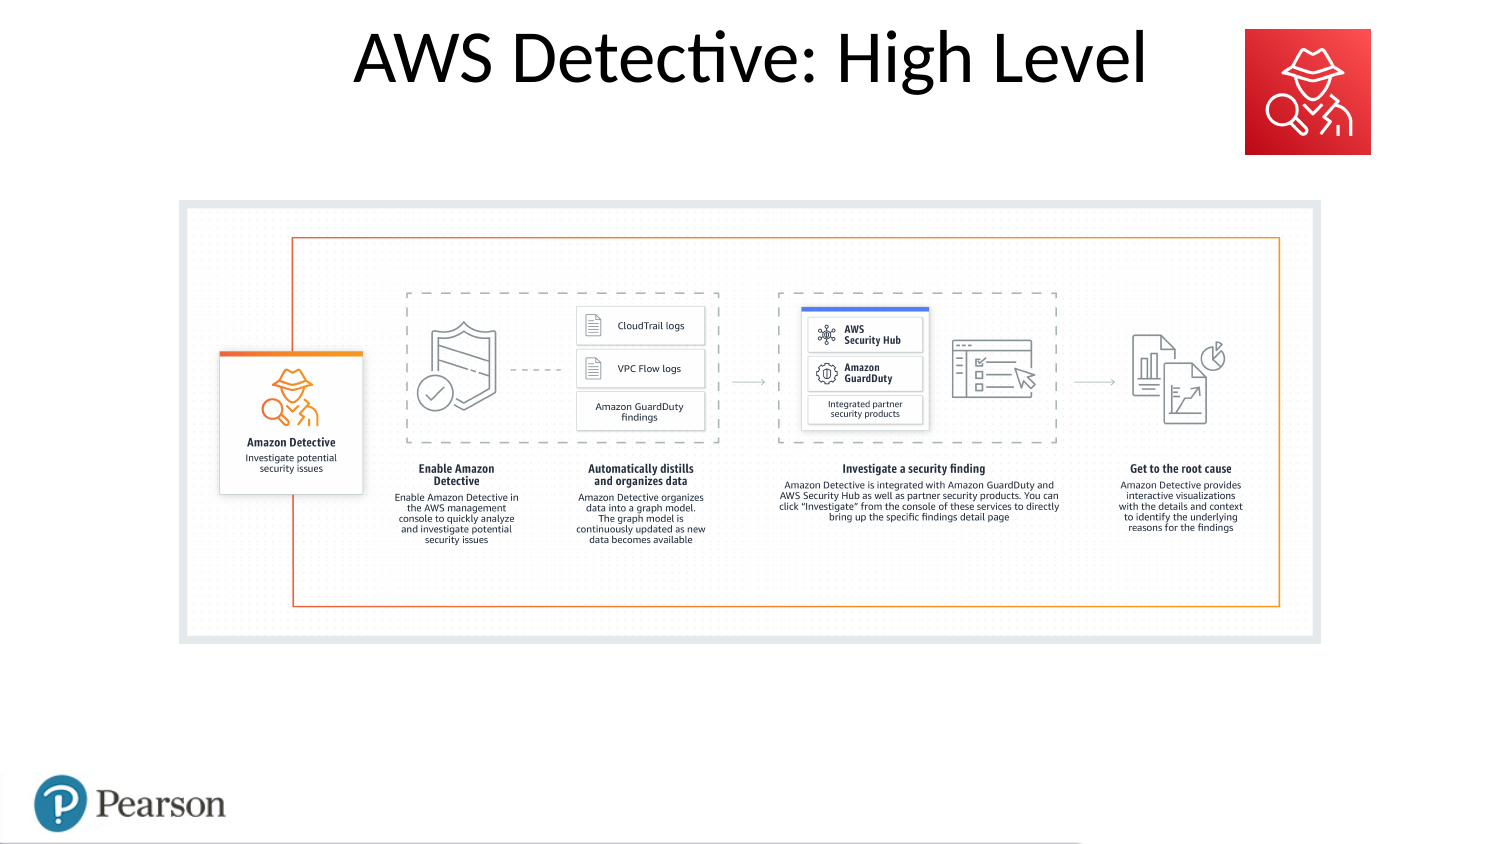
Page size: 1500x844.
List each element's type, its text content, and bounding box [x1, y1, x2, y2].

picture [0, 0, 1500, 844]
text_box AWS Detective: High Level [132, 0, 1371, 92]
